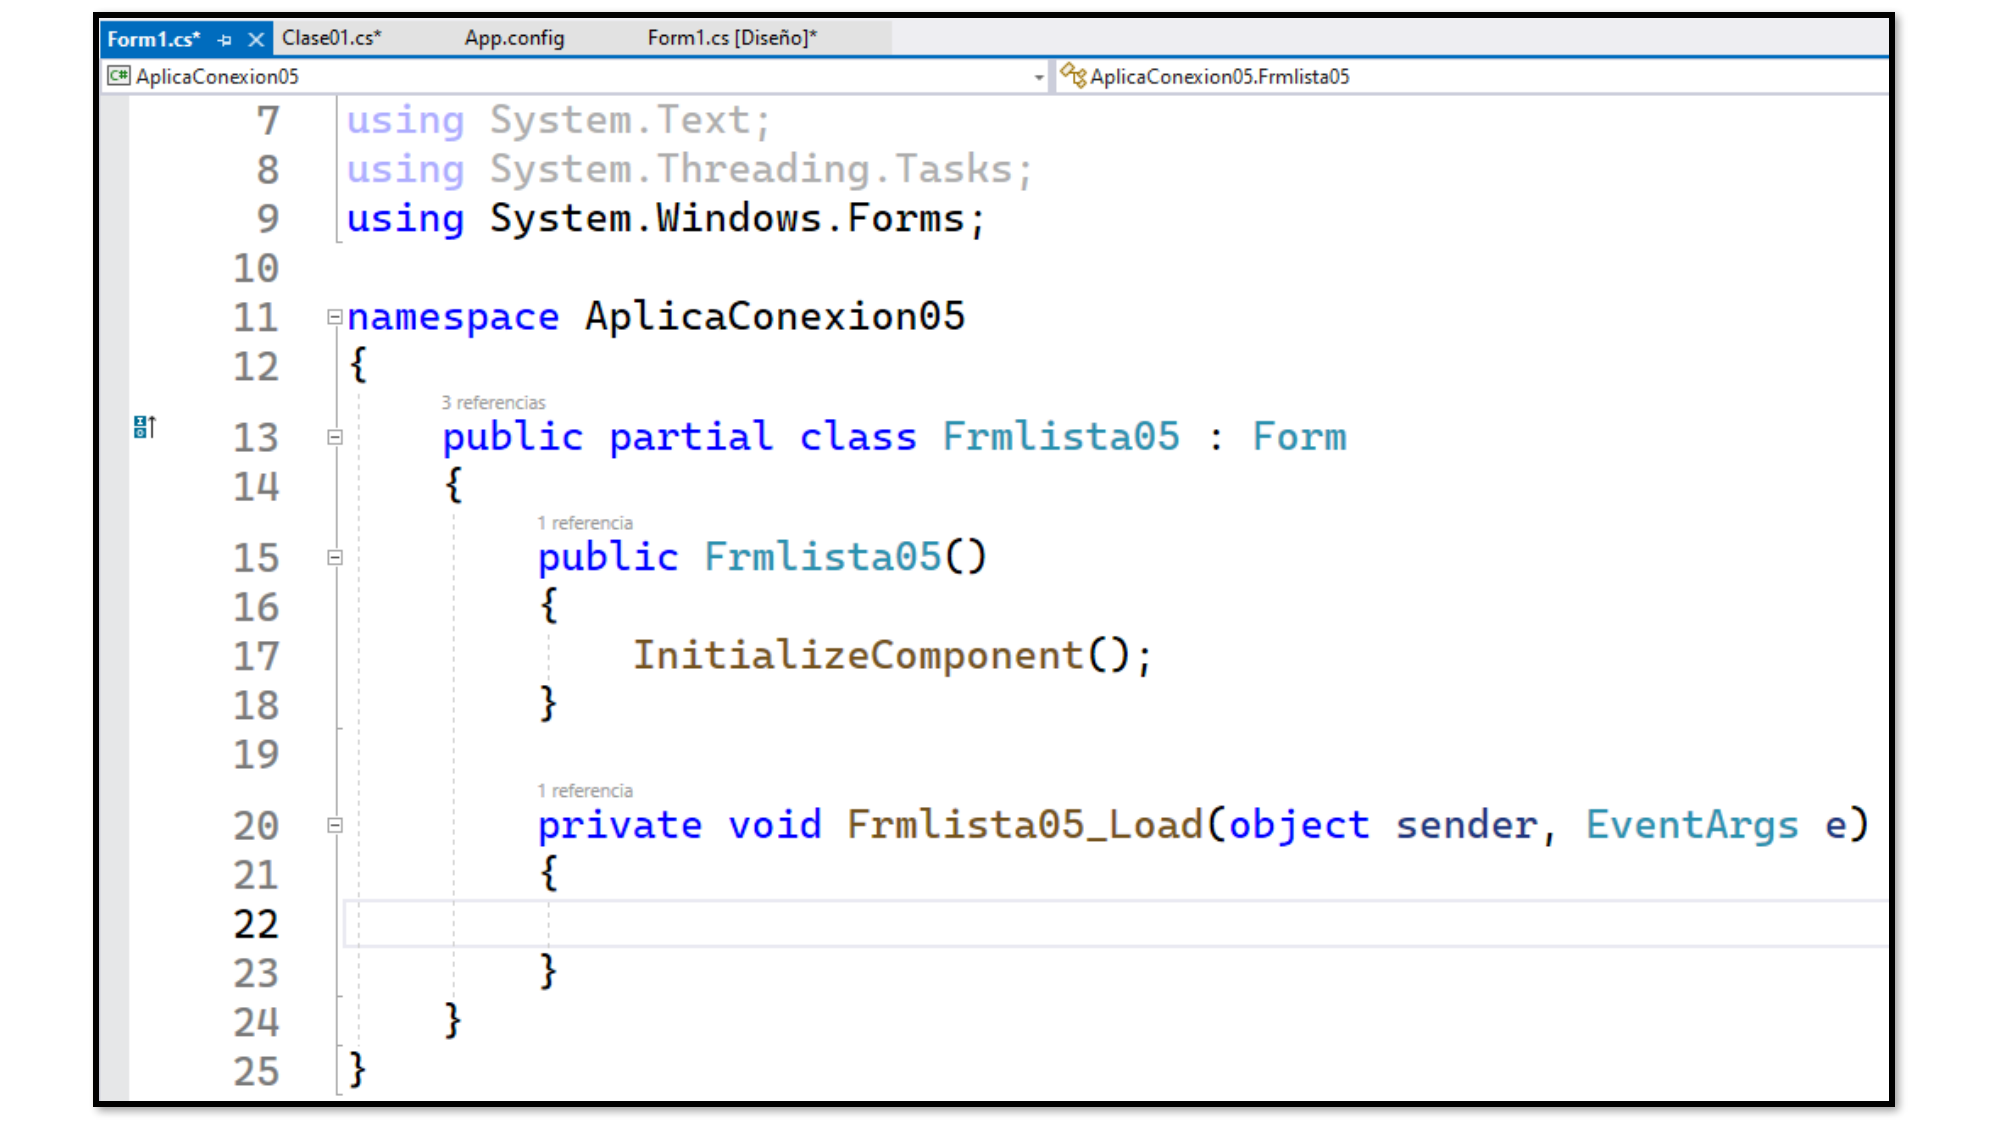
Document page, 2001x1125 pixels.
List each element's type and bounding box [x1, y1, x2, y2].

picture [99, 18, 1889, 1101]
